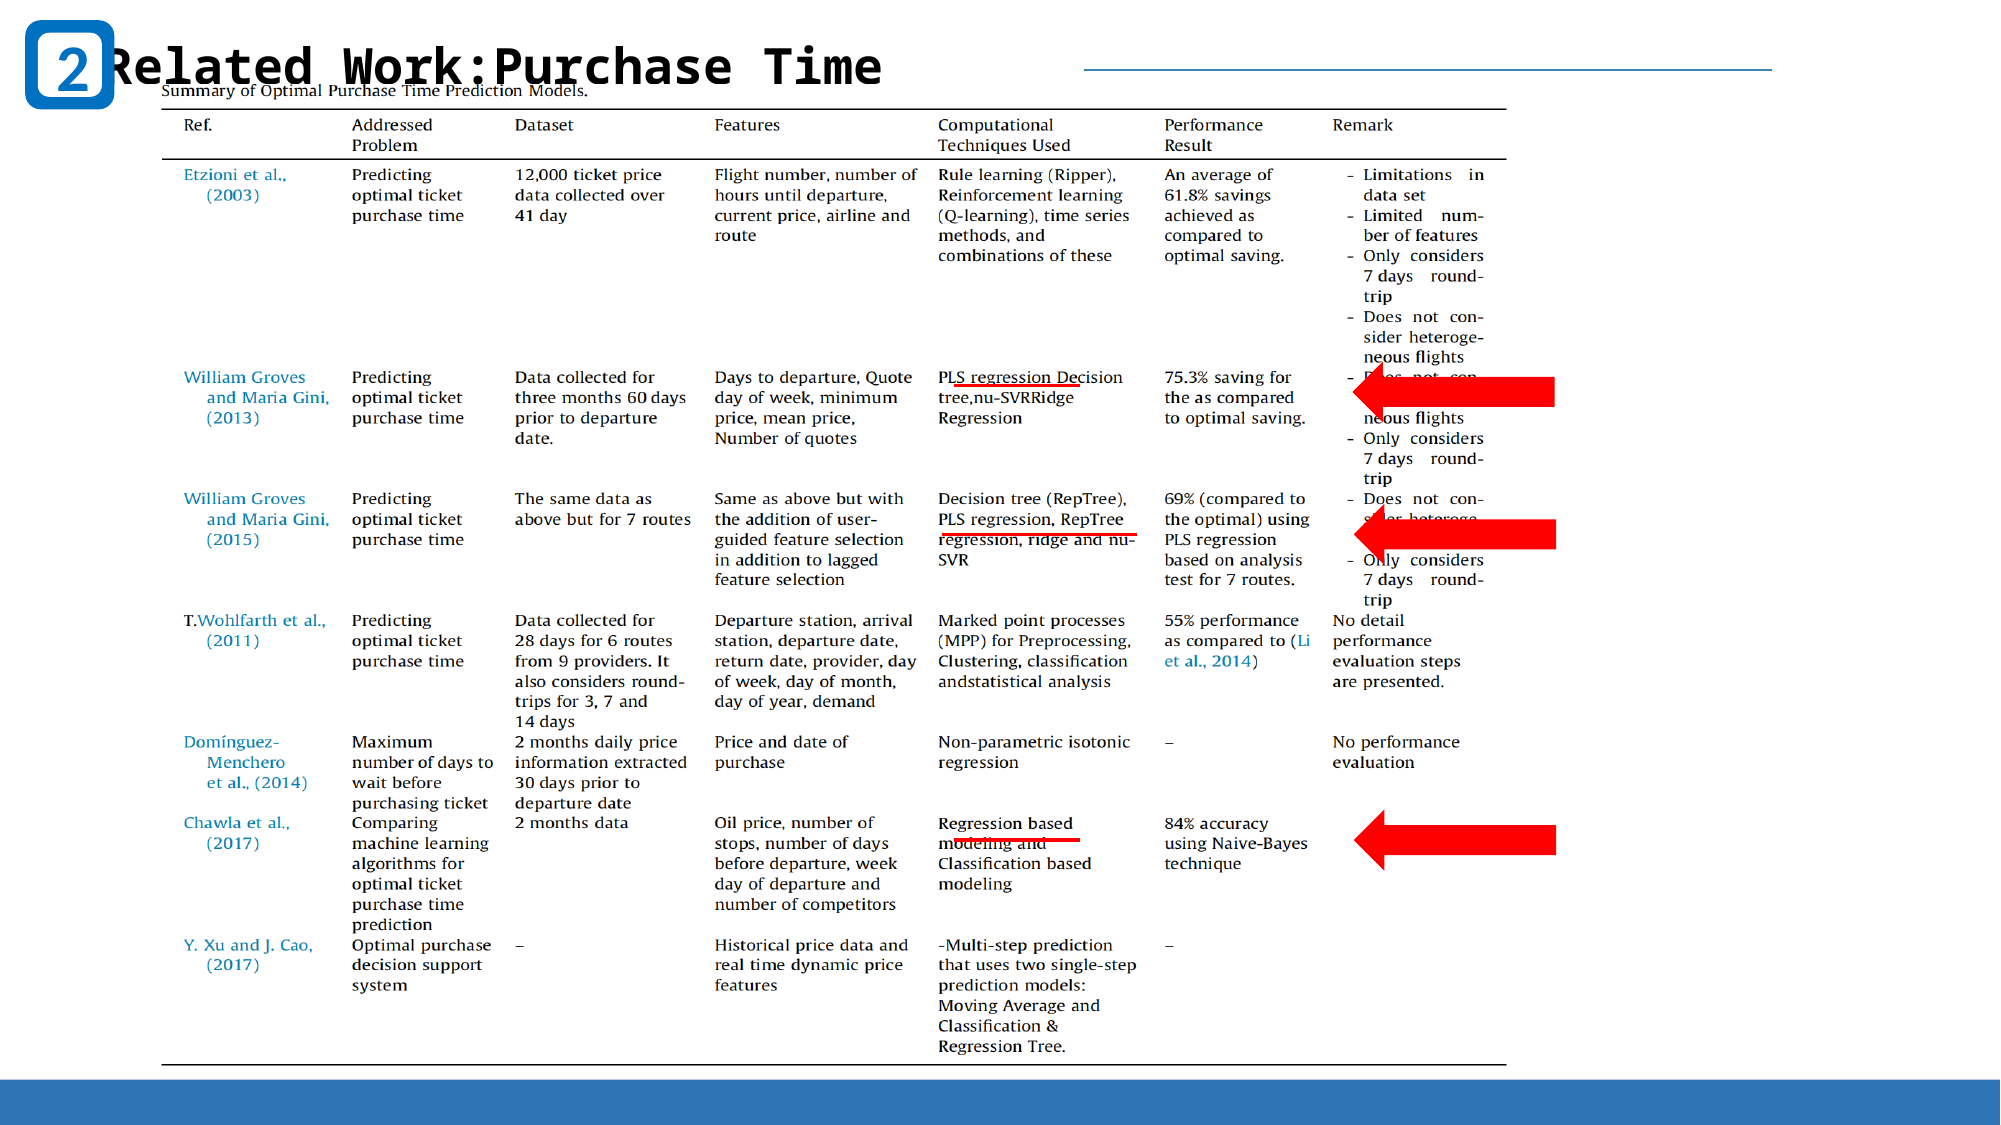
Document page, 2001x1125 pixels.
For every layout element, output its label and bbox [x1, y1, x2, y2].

picture [133, 84, 1570, 1073]
text_box [26, 21, 943, 109]
